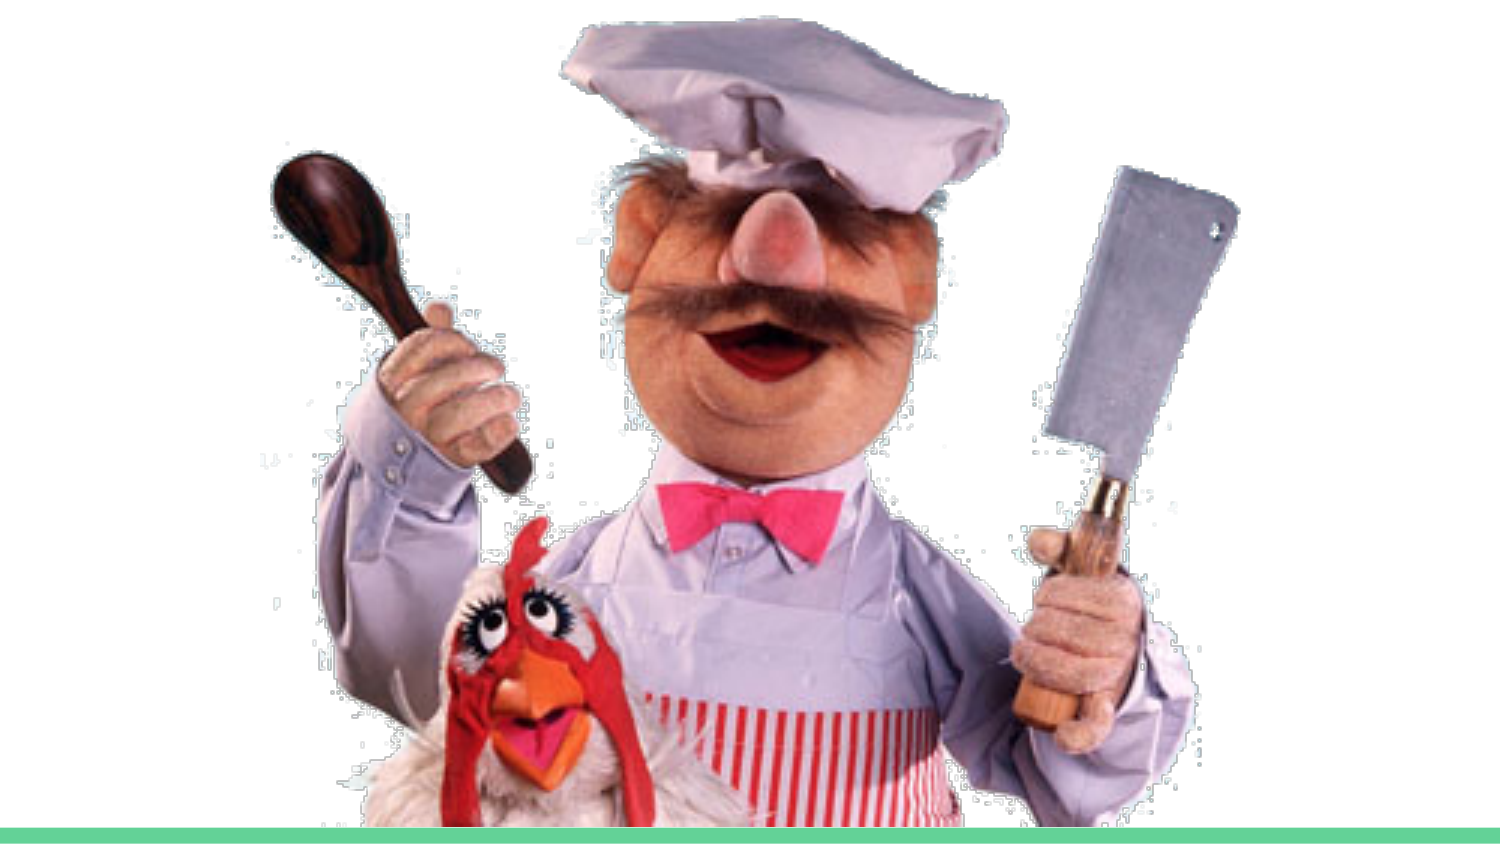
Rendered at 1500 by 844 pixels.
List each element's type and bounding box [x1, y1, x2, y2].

picture [260, 0, 1244, 828]
